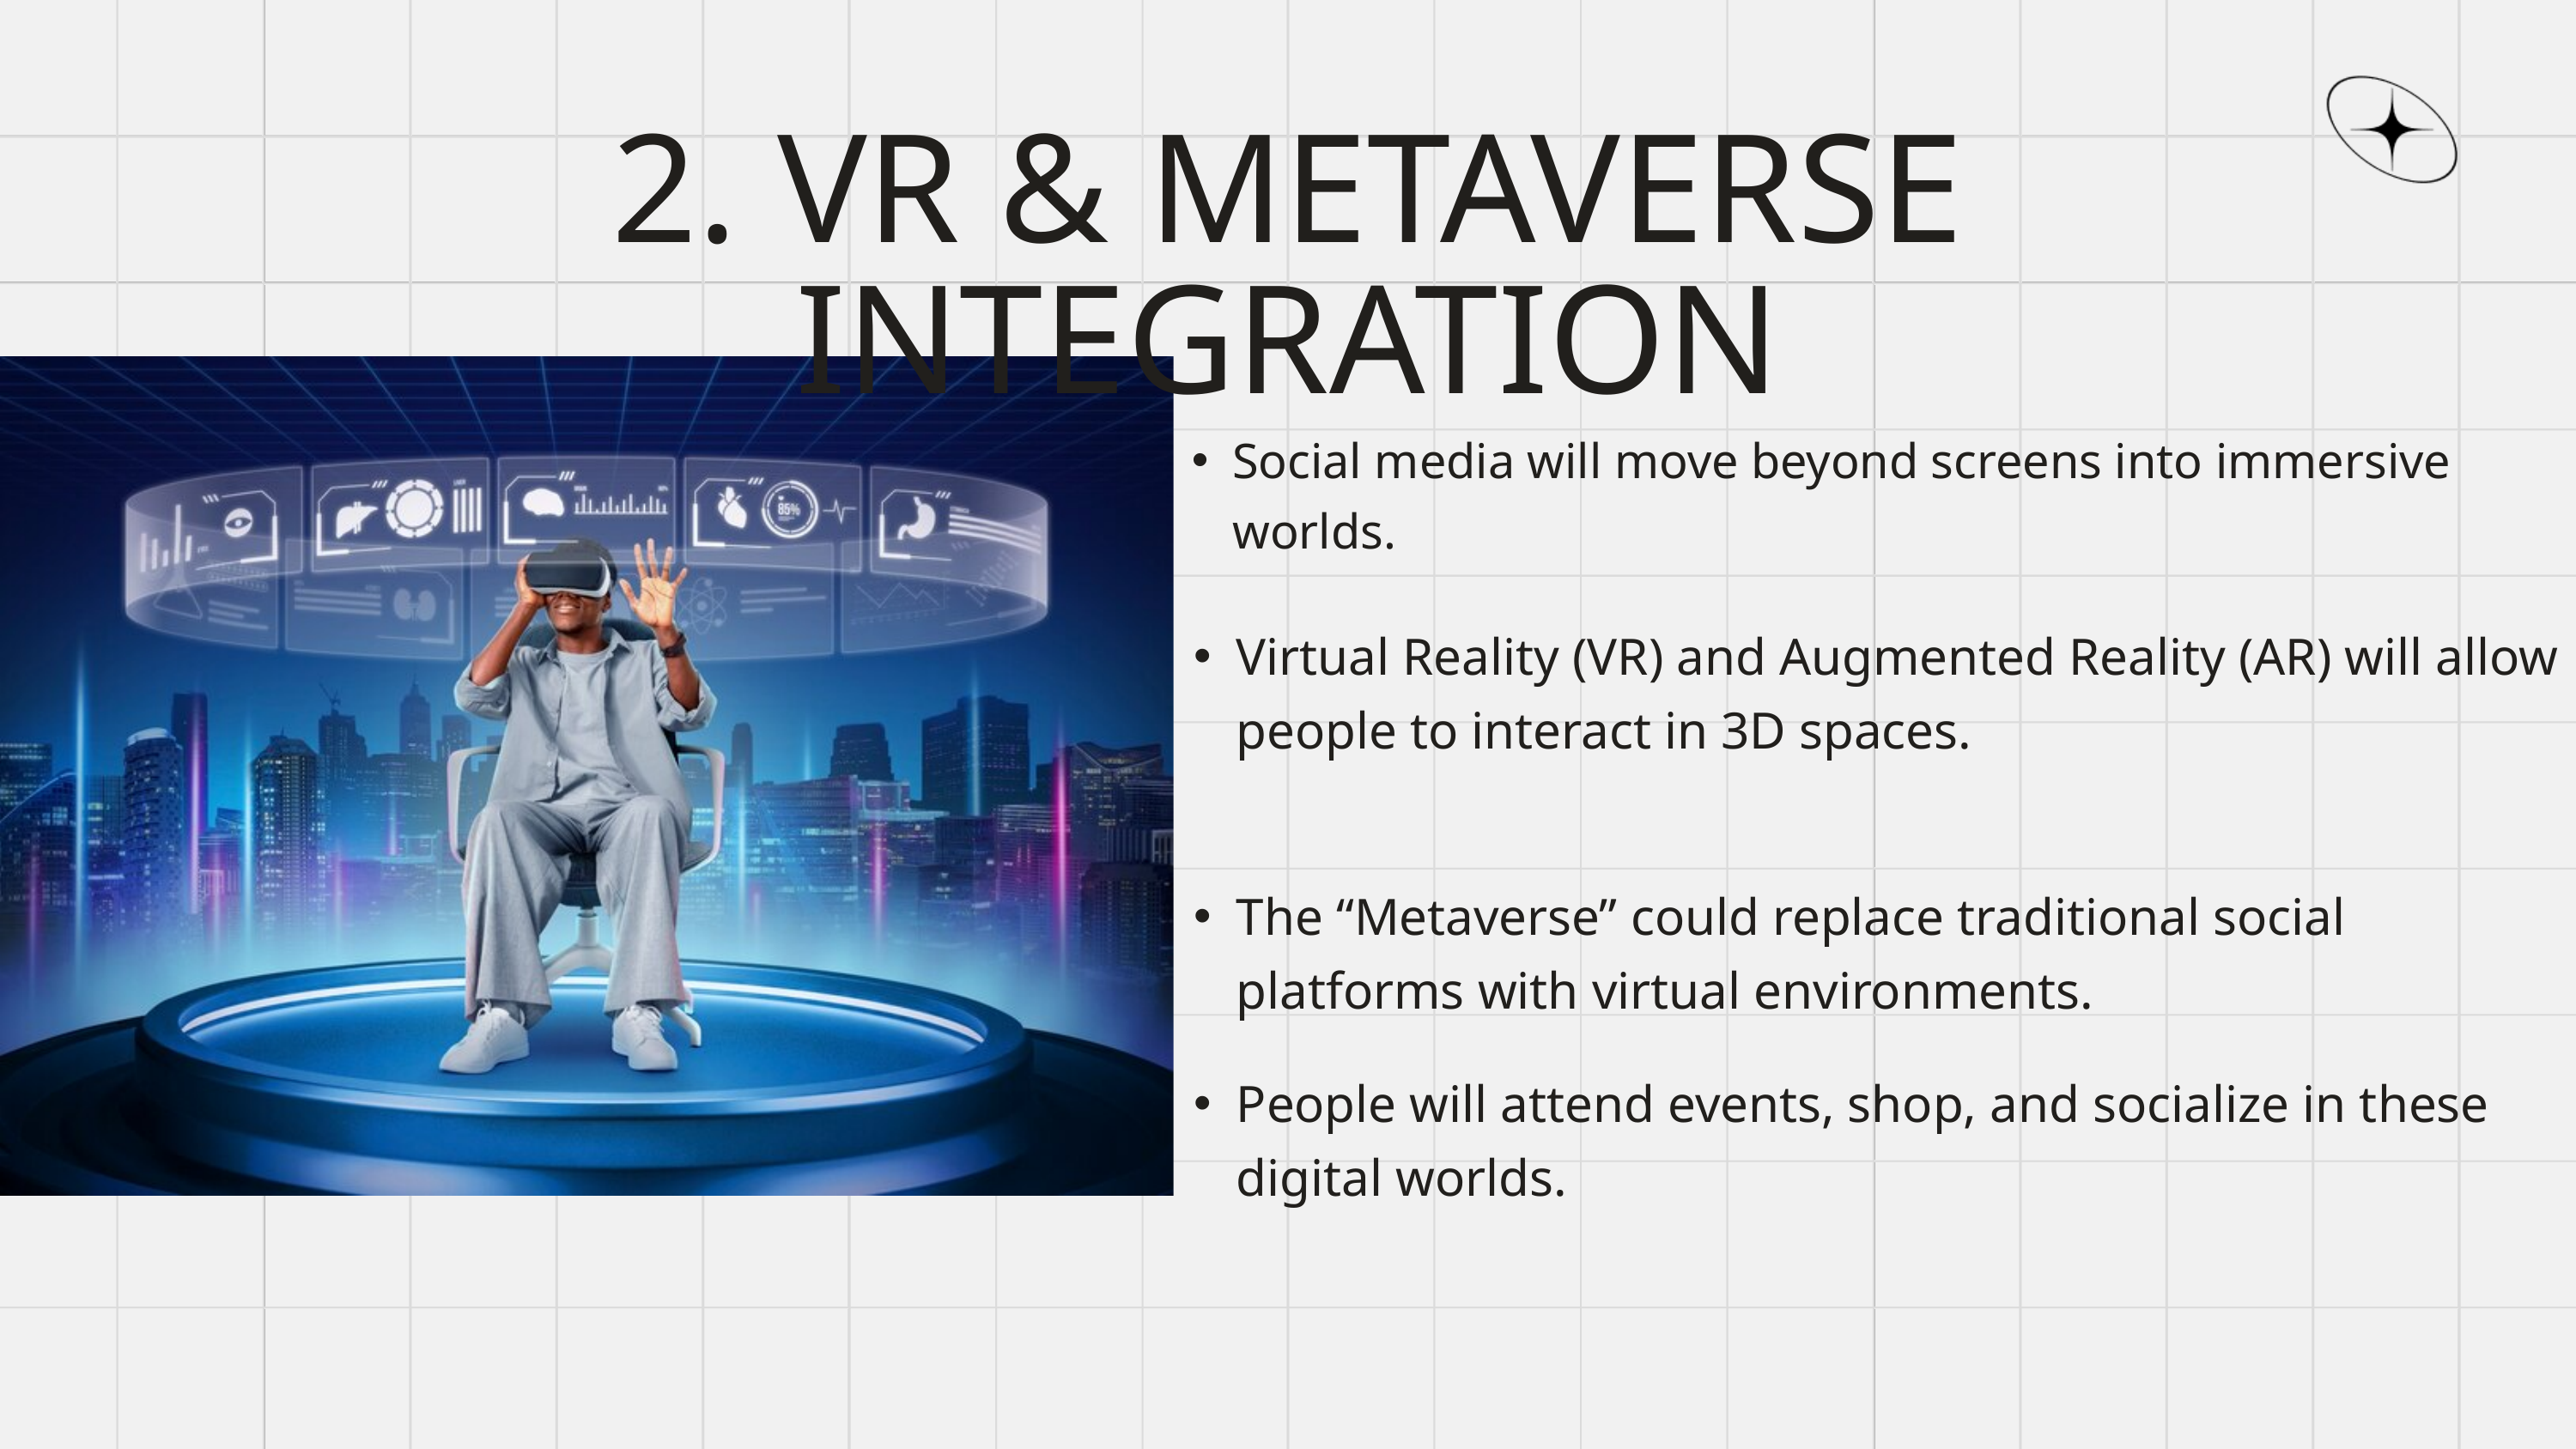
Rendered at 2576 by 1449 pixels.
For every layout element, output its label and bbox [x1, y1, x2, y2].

text_box [0, 0, 2576, 1449]
